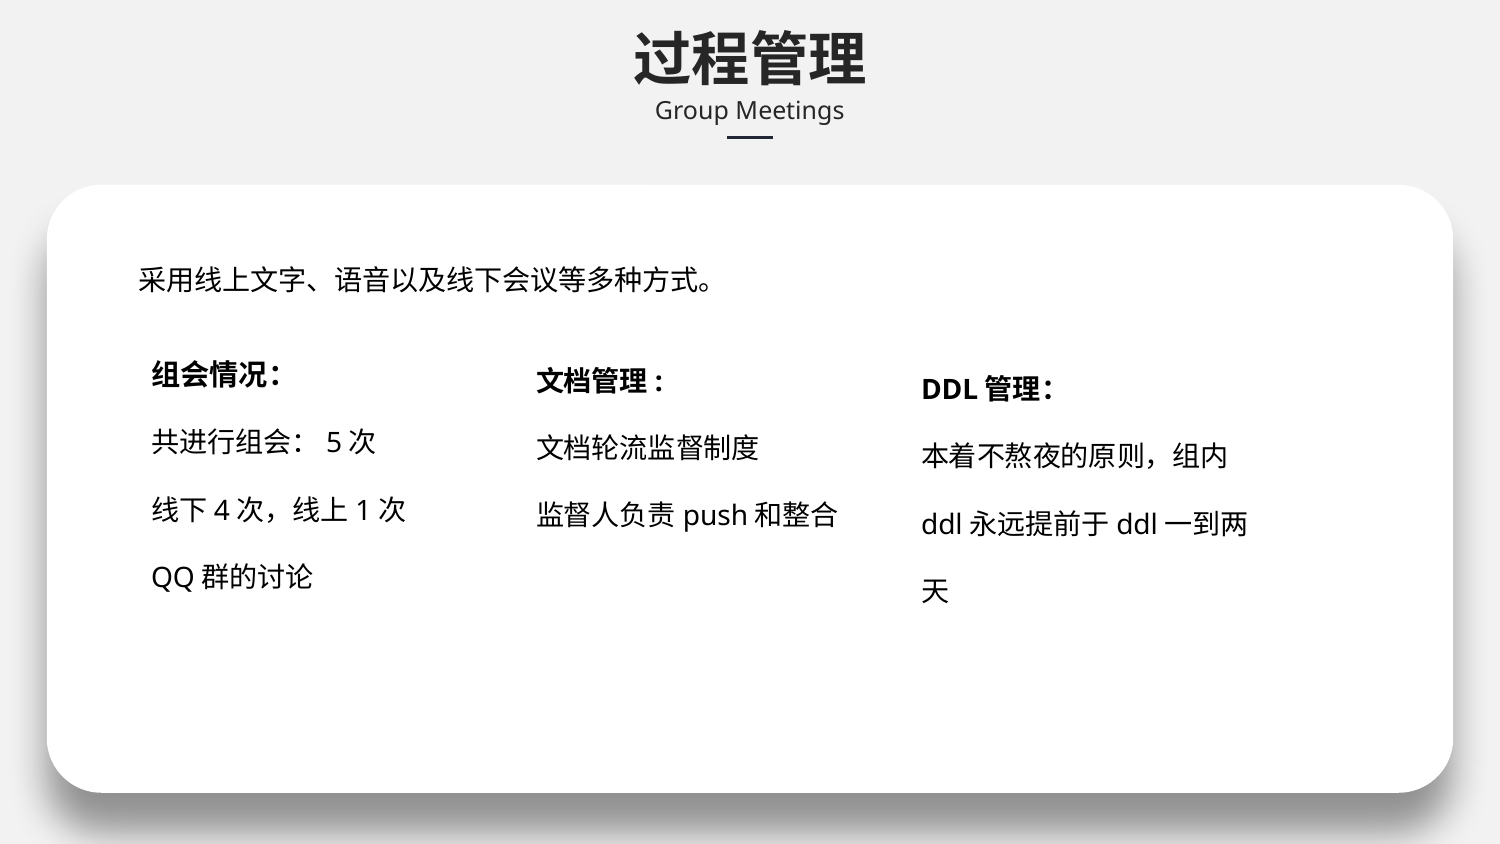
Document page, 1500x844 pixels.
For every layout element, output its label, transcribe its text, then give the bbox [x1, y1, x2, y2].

text_box DDL管理： 本着不熬夜的原则，组内ddl永远提前于ddl一到两天 [906, 330, 1268, 615]
text_box Group Meetings [640, 87, 860, 133]
text_box 采用线上文字、语音以及线下会议等多种方式。 [123, 254, 1422, 303]
text_box 文档管理: 文档轮流监督制度 监督人负责push和整合 [521, 355, 883, 539]
text_box [45, 183, 1455, 794]
text_box 过程管理 [618, 14, 882, 100]
text_box 组会情况： 共进行组会：5次 线下4次，线上1次 QQ群的讨论 [136, 348, 498, 601]
